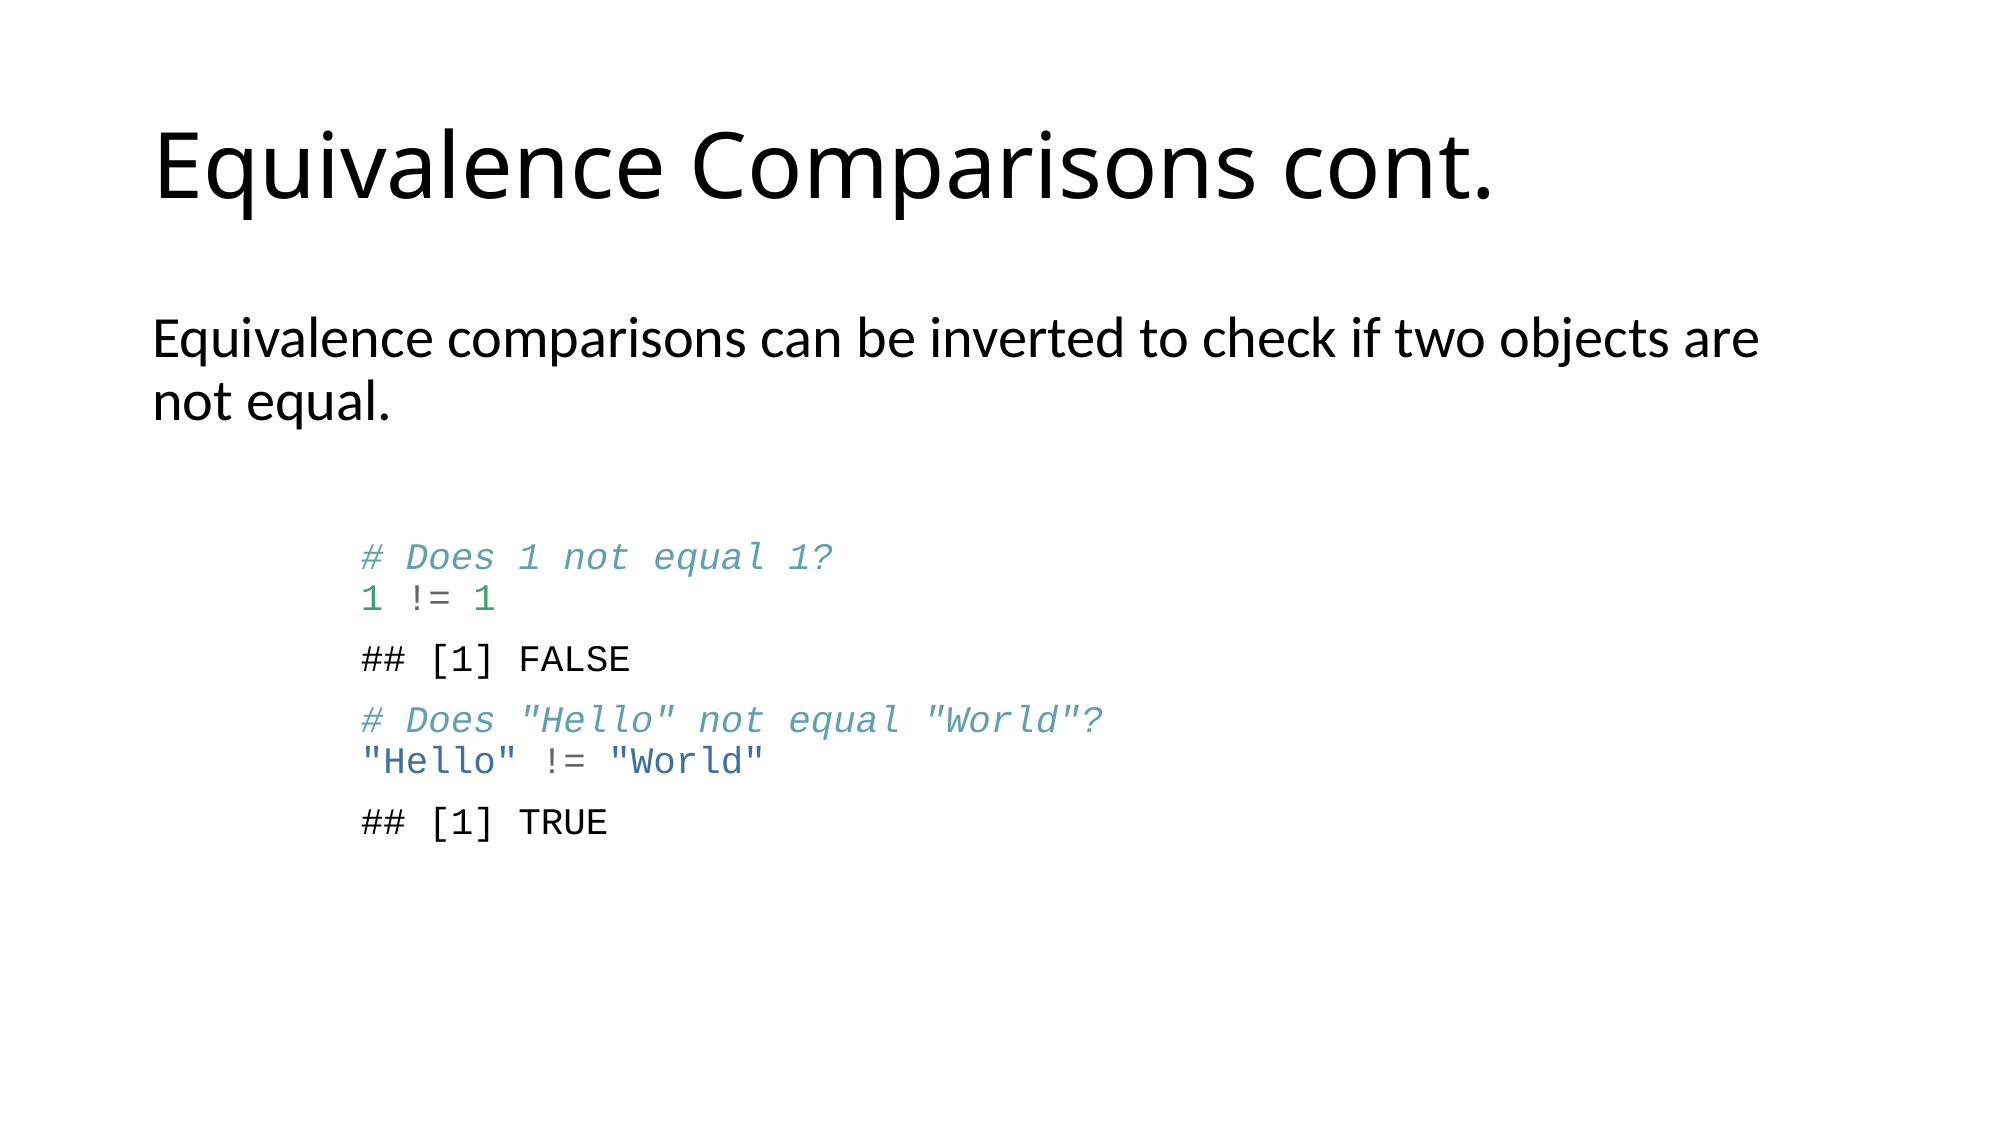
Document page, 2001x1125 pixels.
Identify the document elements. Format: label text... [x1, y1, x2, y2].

list Equivalence comparisons can be inverted to check if two objects are not equal. # Does 1 not equal 1? 1 != 1 ## [1] FALSE # Does "Hello" not equal "World"? "Hello" != "World" ## [1] TRUE [137, 299, 1863, 1014]
title Equivalence Comparisons cont. [137, 59, 1863, 278]
